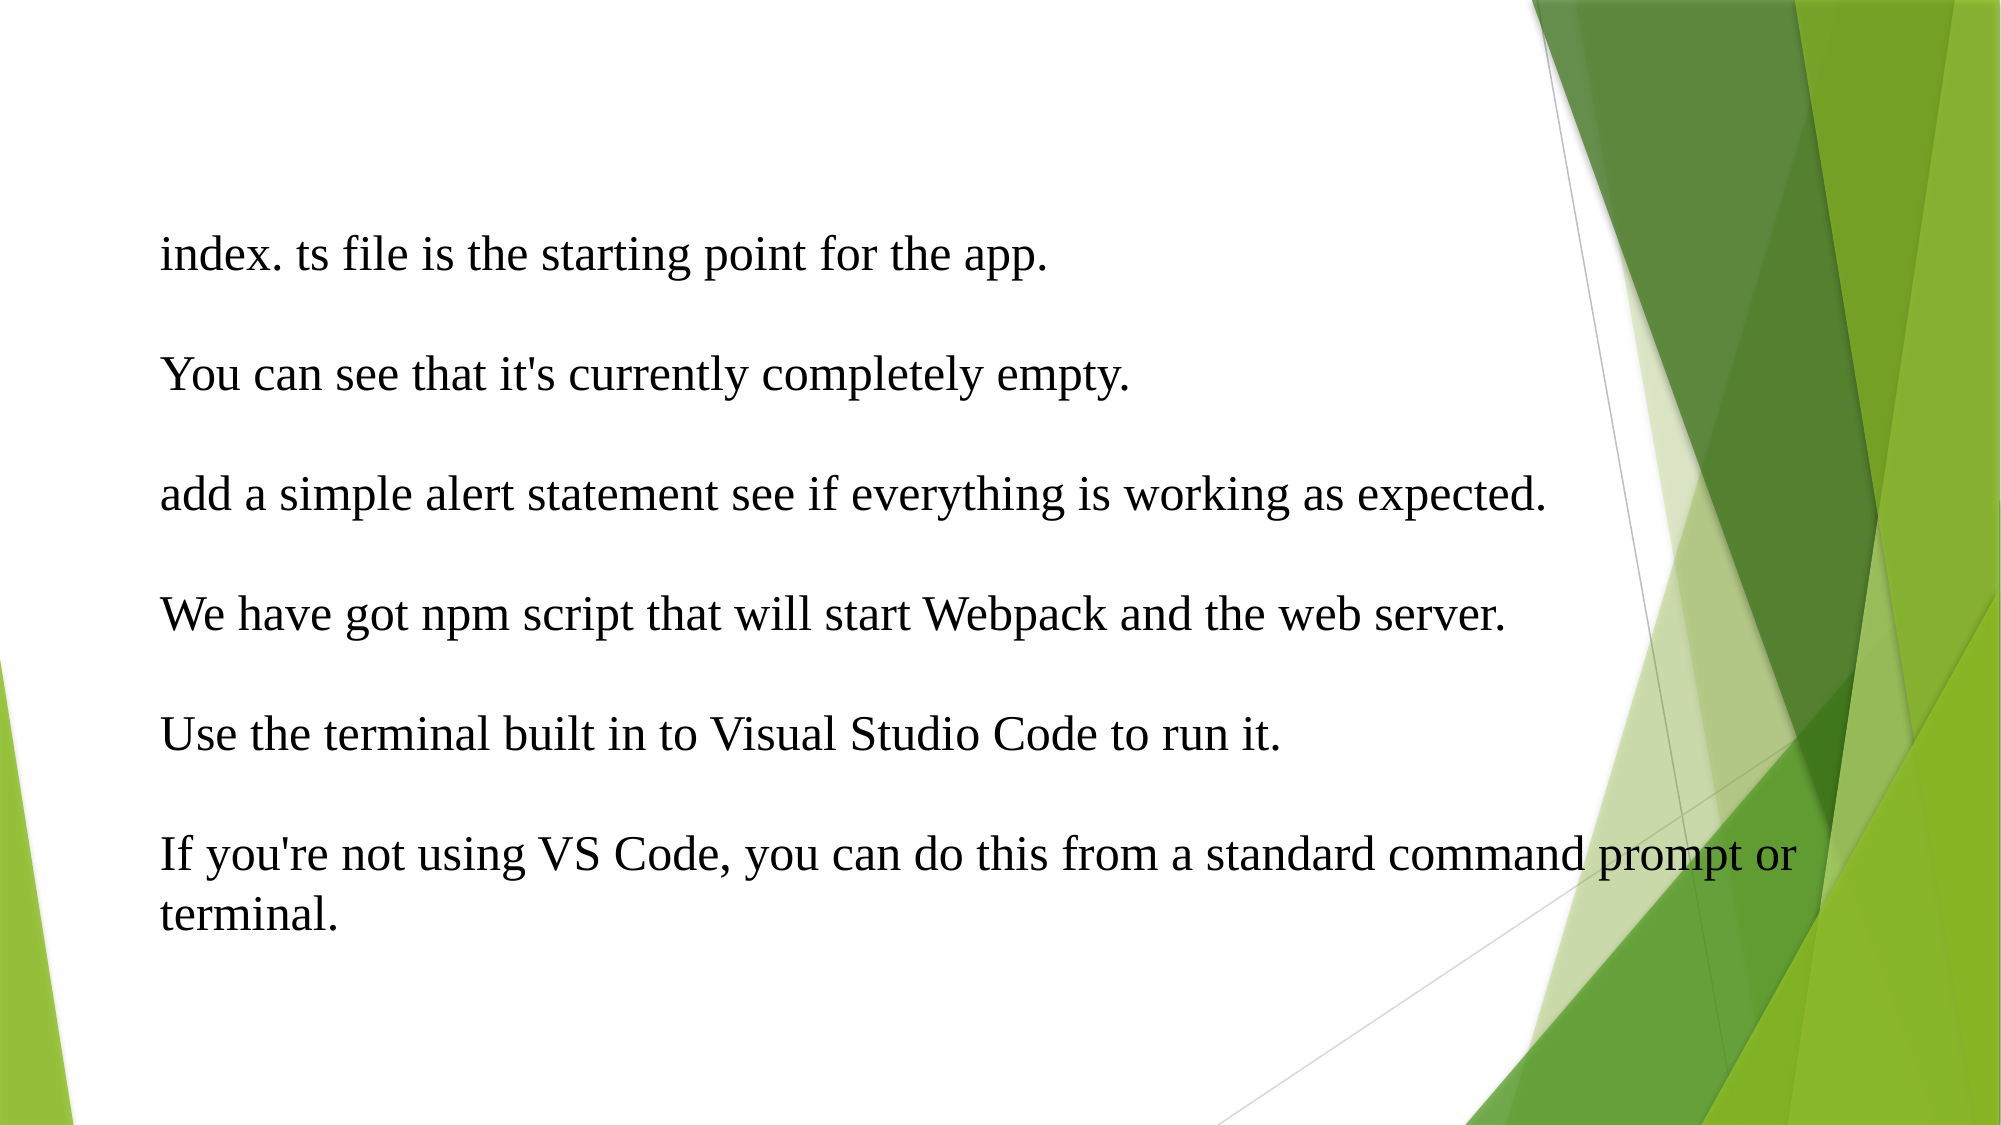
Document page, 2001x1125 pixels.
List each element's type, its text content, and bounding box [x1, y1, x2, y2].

text_box index. ts file is the starting point for the app. You can see that it's currently completely empty. add a simple alert statement see if everything is working as expected. We have got npm script that will start Webpack and the web server. Use the terminal built in to Visual Studio Code to run it. If you're not using VS Code, you can do this from a standard command prompt or terminal. [145, 212, 1871, 948]
